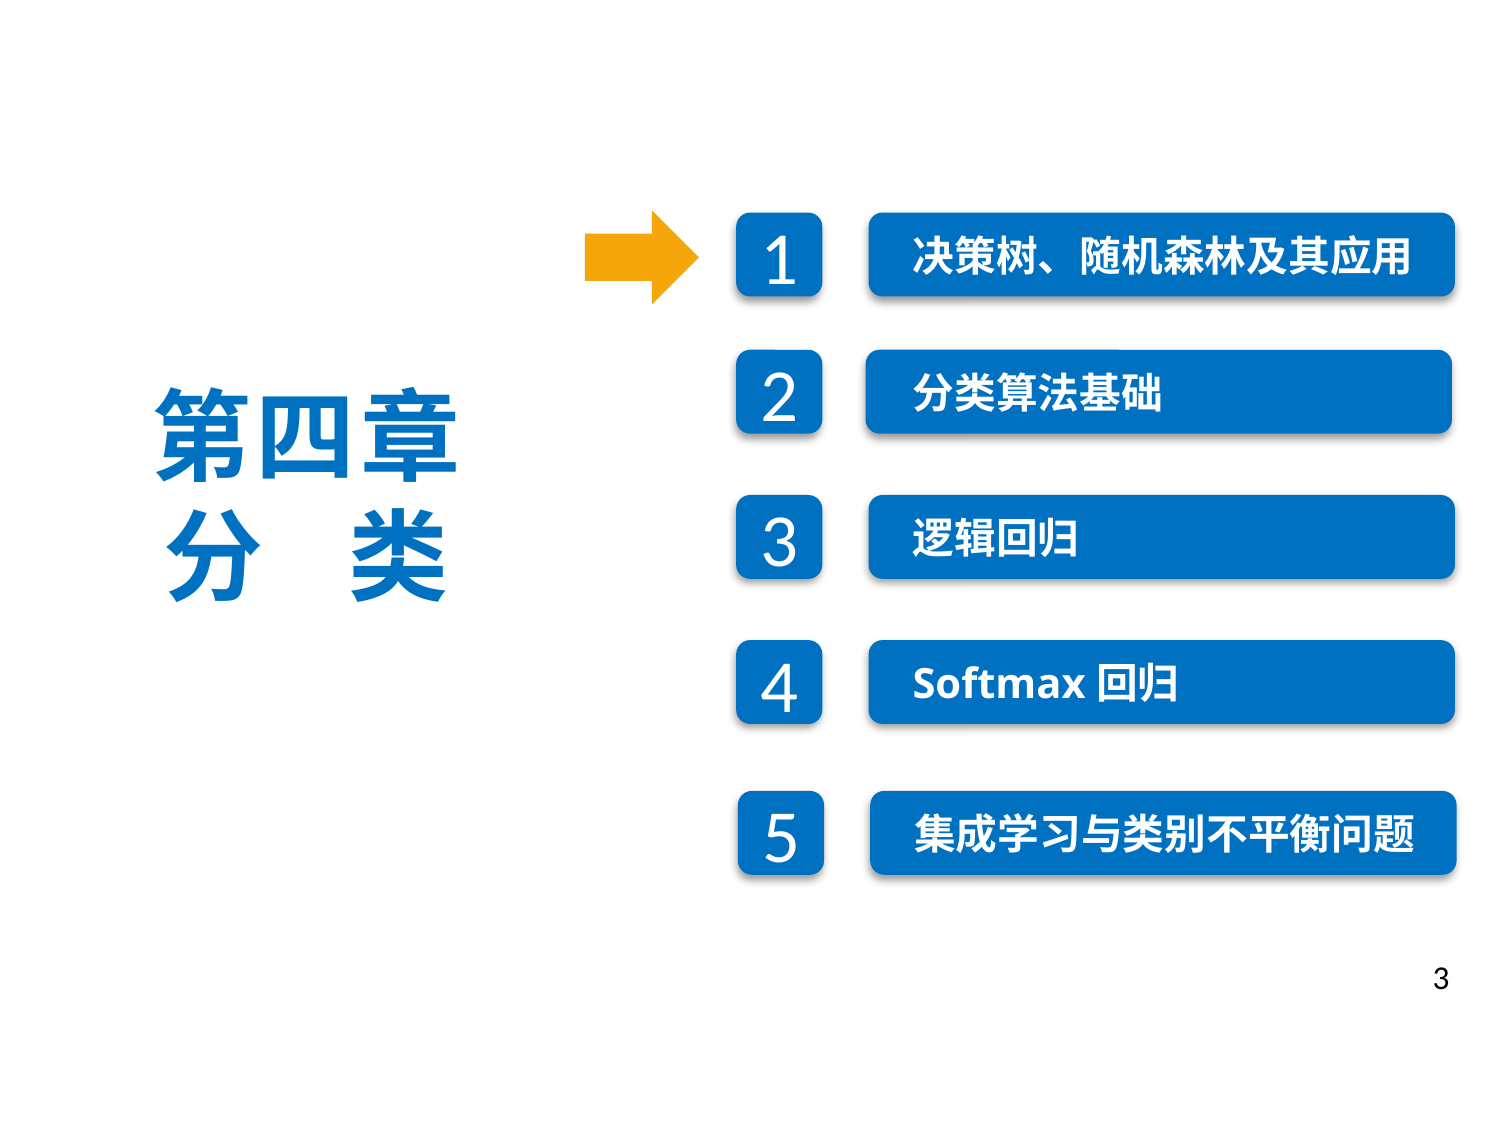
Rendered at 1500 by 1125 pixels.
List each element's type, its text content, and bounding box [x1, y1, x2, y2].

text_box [865, 349, 1453, 434]
text_box 4 [734, 637, 825, 727]
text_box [869, 790, 1457, 875]
text_box 3 [734, 492, 825, 581]
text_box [868, 639, 1456, 725]
text_box [582, 208, 702, 307]
text_box 5 [735, 788, 827, 877]
text_box 3 [1114, 949, 1465, 995]
text_box 第四章 分 类 [0, 364, 612, 624]
text_box 1 [734, 210, 825, 299]
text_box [868, 212, 1456, 297]
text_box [868, 494, 1456, 580]
text_box 2 [734, 347, 825, 436]
